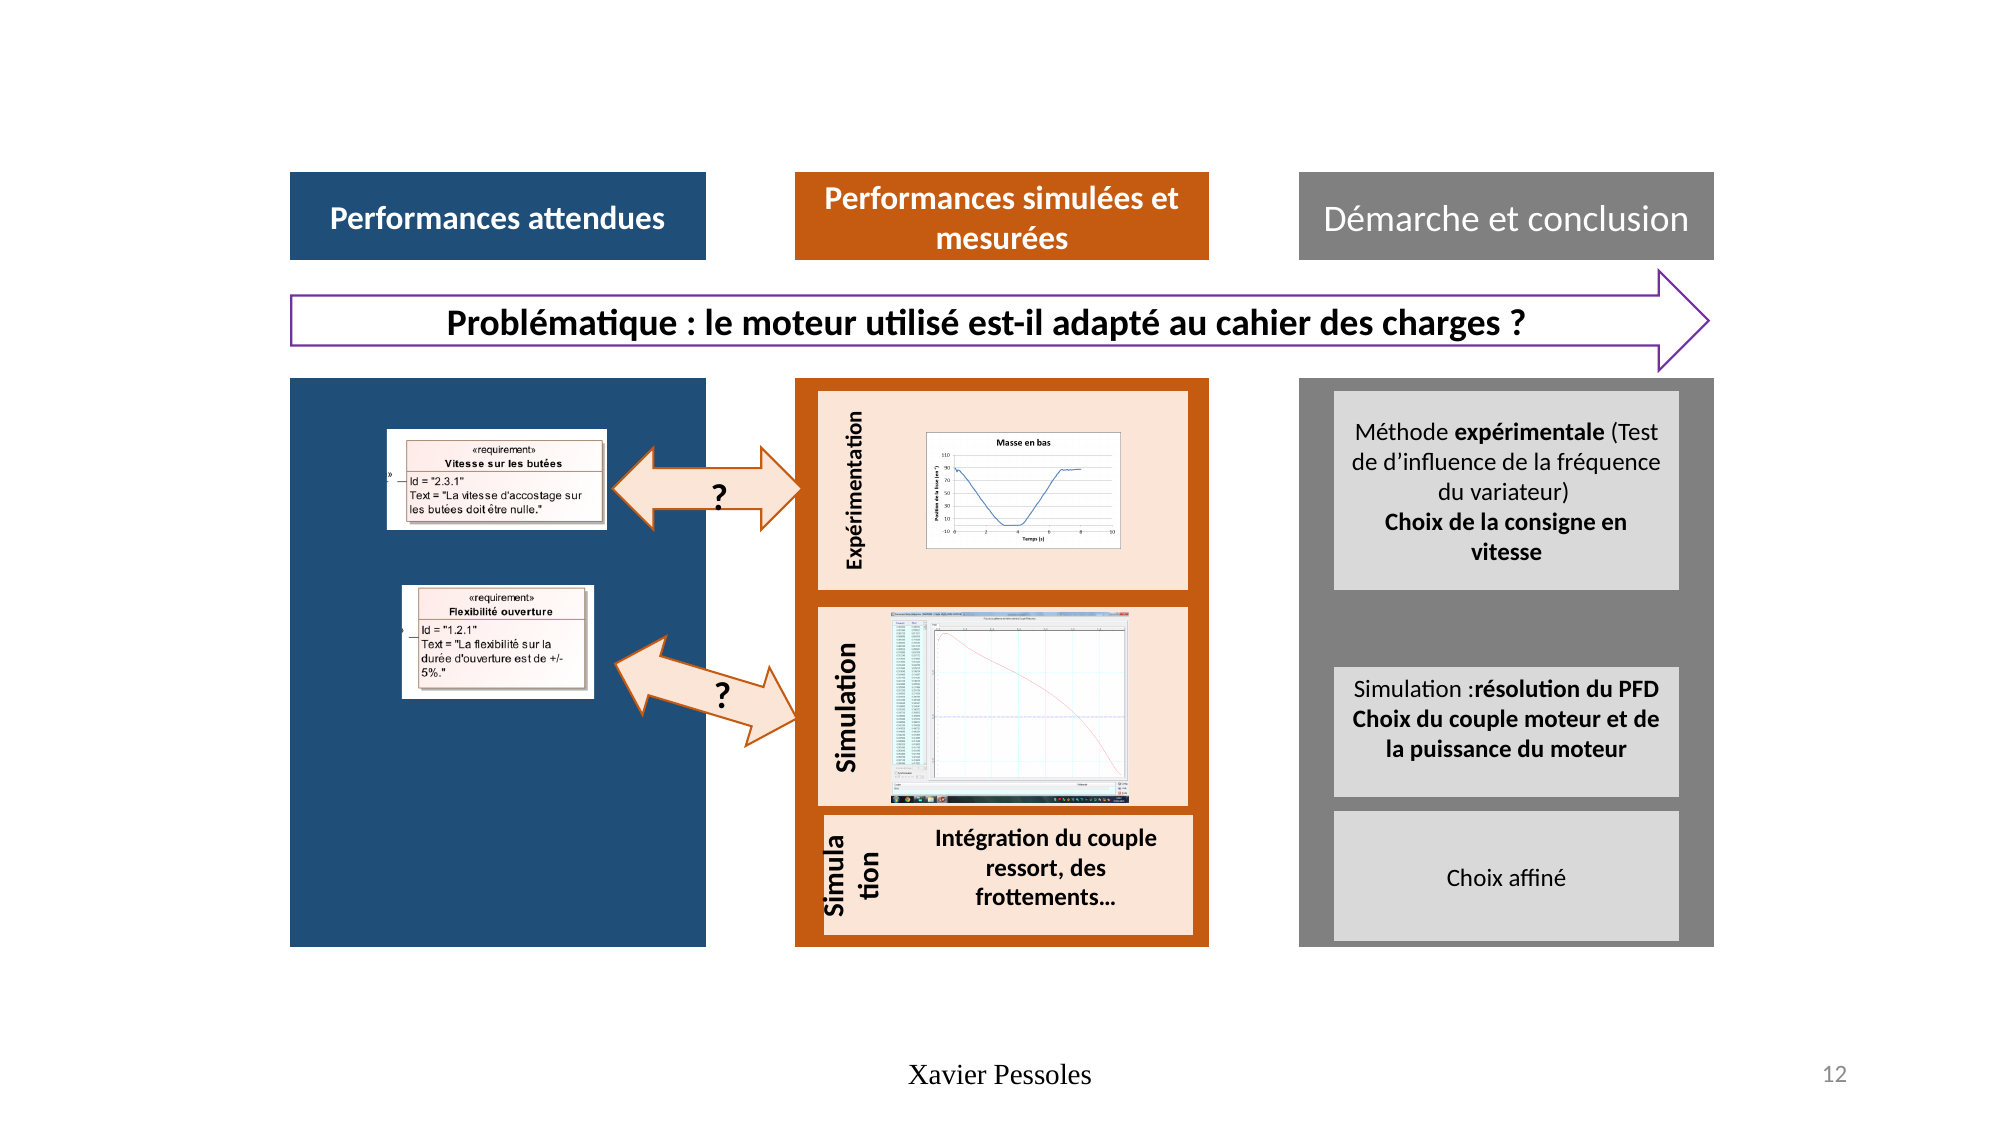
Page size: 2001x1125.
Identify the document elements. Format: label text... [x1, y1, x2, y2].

footer Xavier Pessoles [662, 1042, 1338, 1103]
text_box [1299, 378, 1714, 947]
picture [891, 612, 1129, 803]
slide_number 12 [1412, 1042, 1863, 1103]
text_box ? [695, 465, 743, 525]
text_box Intégration du couple ressort, des frottements… [822, 813, 1195, 937]
text_box Simulation :résolution du PFD Choix du couple moteur et de la puissance du moteur [1332, 665, 1681, 799]
text_box [290, 378, 706, 947]
picture [926, 432, 1121, 549]
text_box Expérimentation [816, 389, 889, 592]
text_box Démarche et conclusion [1299, 172, 1714, 260]
text_box Problématique : le moteur utilisé est-il adapté au cahier des charges ? [290, 268, 1711, 374]
text_box [610, 445, 695, 533]
text_box Performances attendues [290, 172, 706, 260]
picture [386, 429, 607, 530]
text_box [889, 389, 1190, 592]
text_box [816, 605, 1190, 808]
text_box [795, 378, 1209, 947]
text_box Méthode expérimentale (Test de d’influence de la fréquence du variateur) Choix de la consigne en vitesse [1332, 389, 1681, 592]
text_box Simulation [813, 814, 885, 939]
text_box [743, 445, 804, 533]
text_box Choix affiné [1332, 809, 1681, 943]
picture [401, 585, 595, 700]
text_box [613, 634, 699, 718]
text_box Performances simulées et mesurées [795, 172, 1209, 260]
text_box ? [699, 663, 747, 724]
text_box Simulation [807, 606, 880, 809]
text_box [740, 664, 799, 749]
